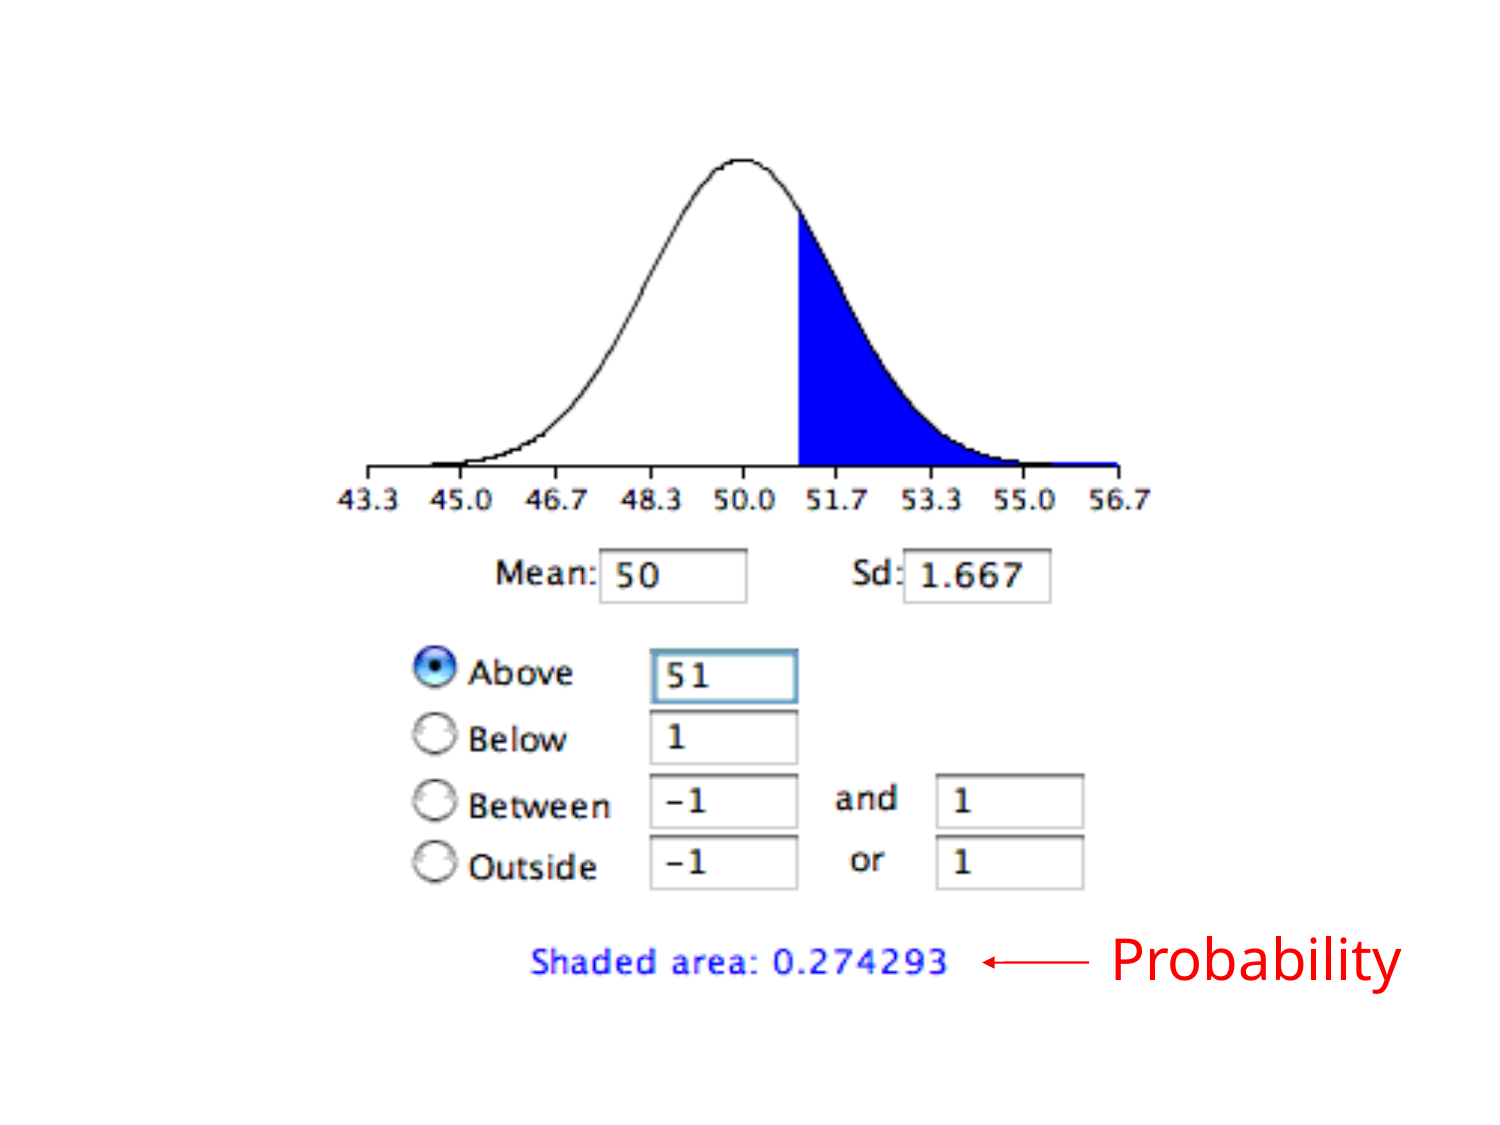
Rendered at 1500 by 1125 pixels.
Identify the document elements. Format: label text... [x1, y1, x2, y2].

picture [293, 121, 1170, 1009]
text_box Probability [1173, 912, 1500, 1003]
